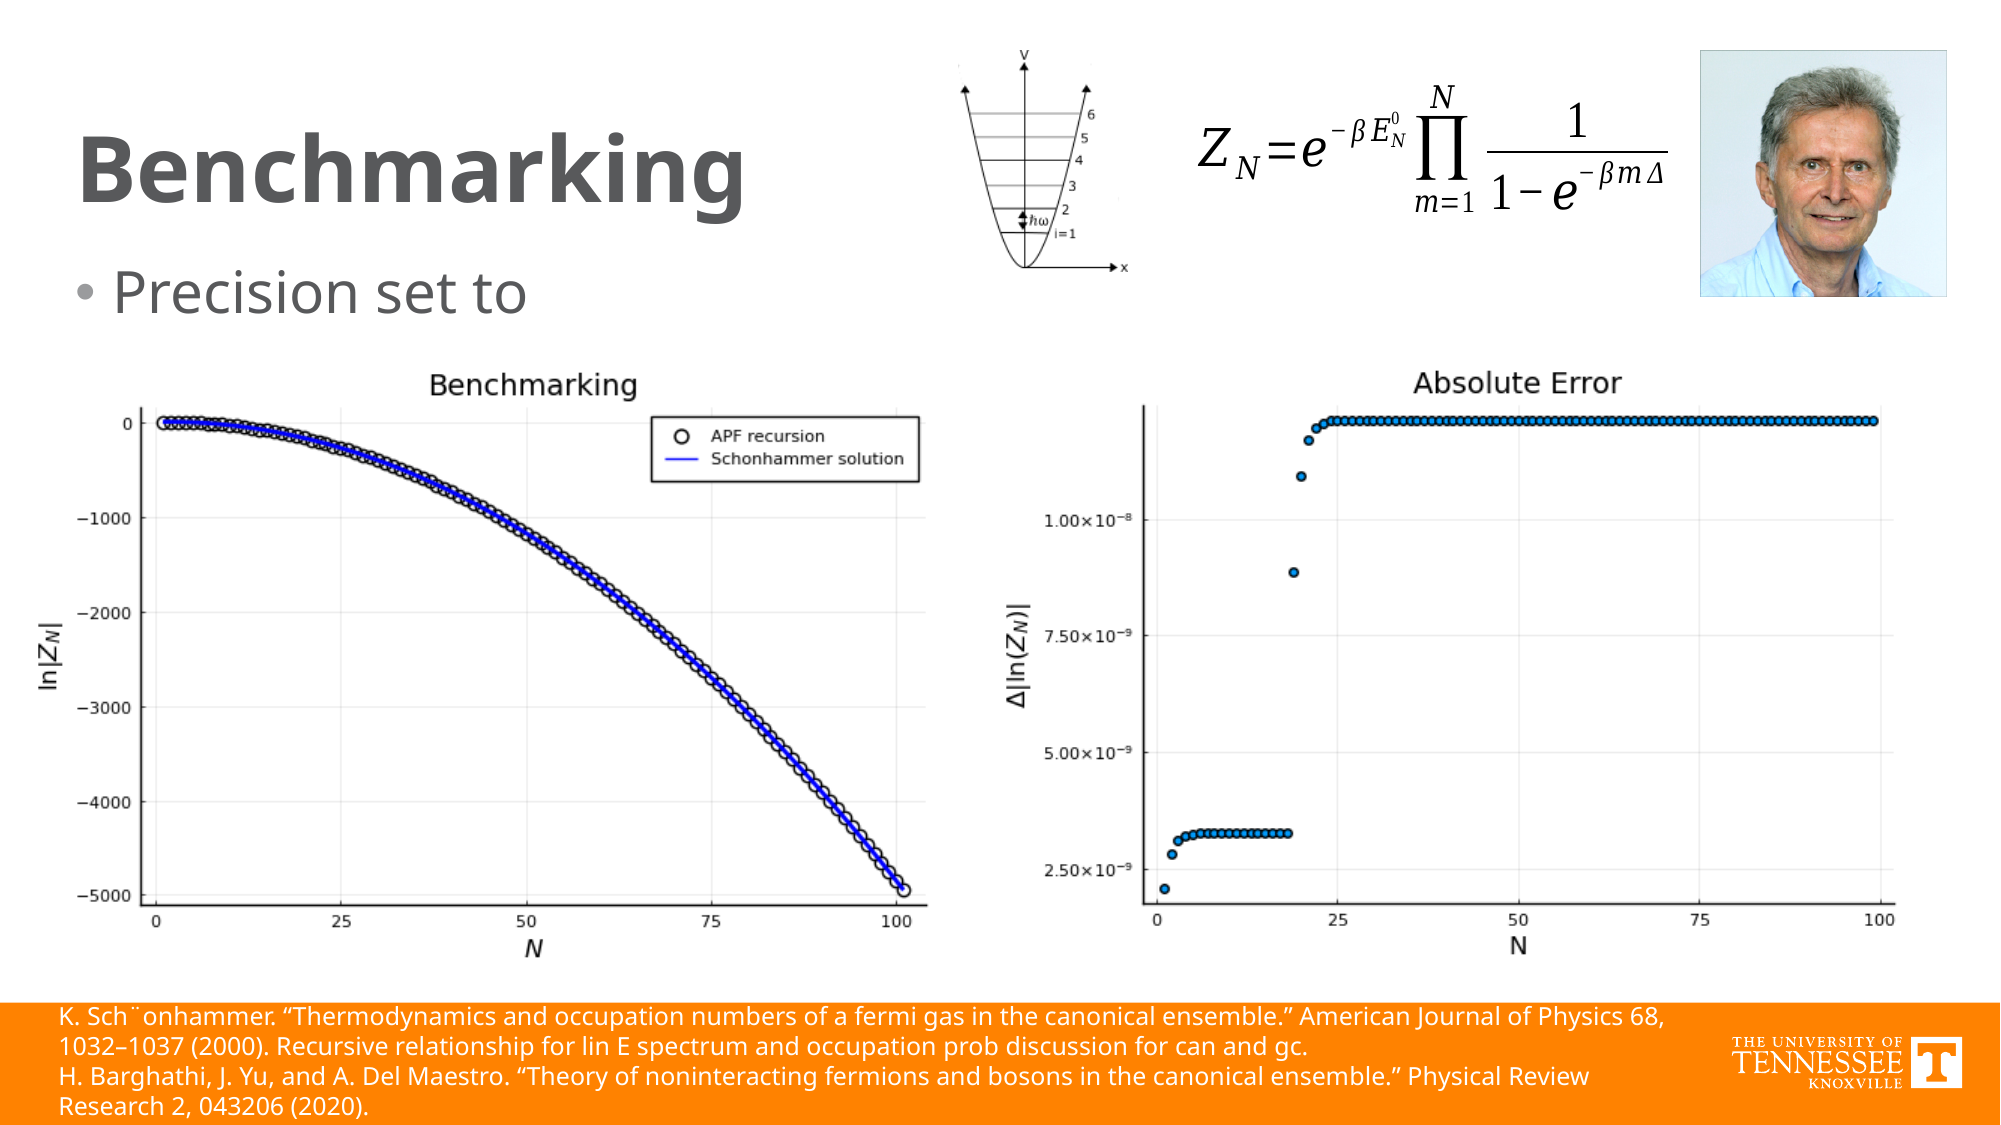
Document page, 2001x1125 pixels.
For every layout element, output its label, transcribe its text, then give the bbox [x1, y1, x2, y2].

picture [958, 50, 1128, 272]
picture [1700, 50, 1947, 297]
picture [31, 367, 932, 968]
text_box K. Sch¨onhammer. “Thermodynamics and occupation numbers of a fermi gas in the canonical ensemble.” American Journal of Physics 68, 1032–1037 (2000). Recursive relationship for lin E spectrum and occupation prob discussion for can and gc. H. Barghathi, J. Yu, and A. Del Maestro. “Theory of noninteracting fermions and bosons in the canonical ensemble.” Physical Review Research 2, 043206 (2020). [58, 1000, 1684, 1121]
picture [999, 364, 1900, 965]
title Benchmarking [75, 37, 1925, 222]
